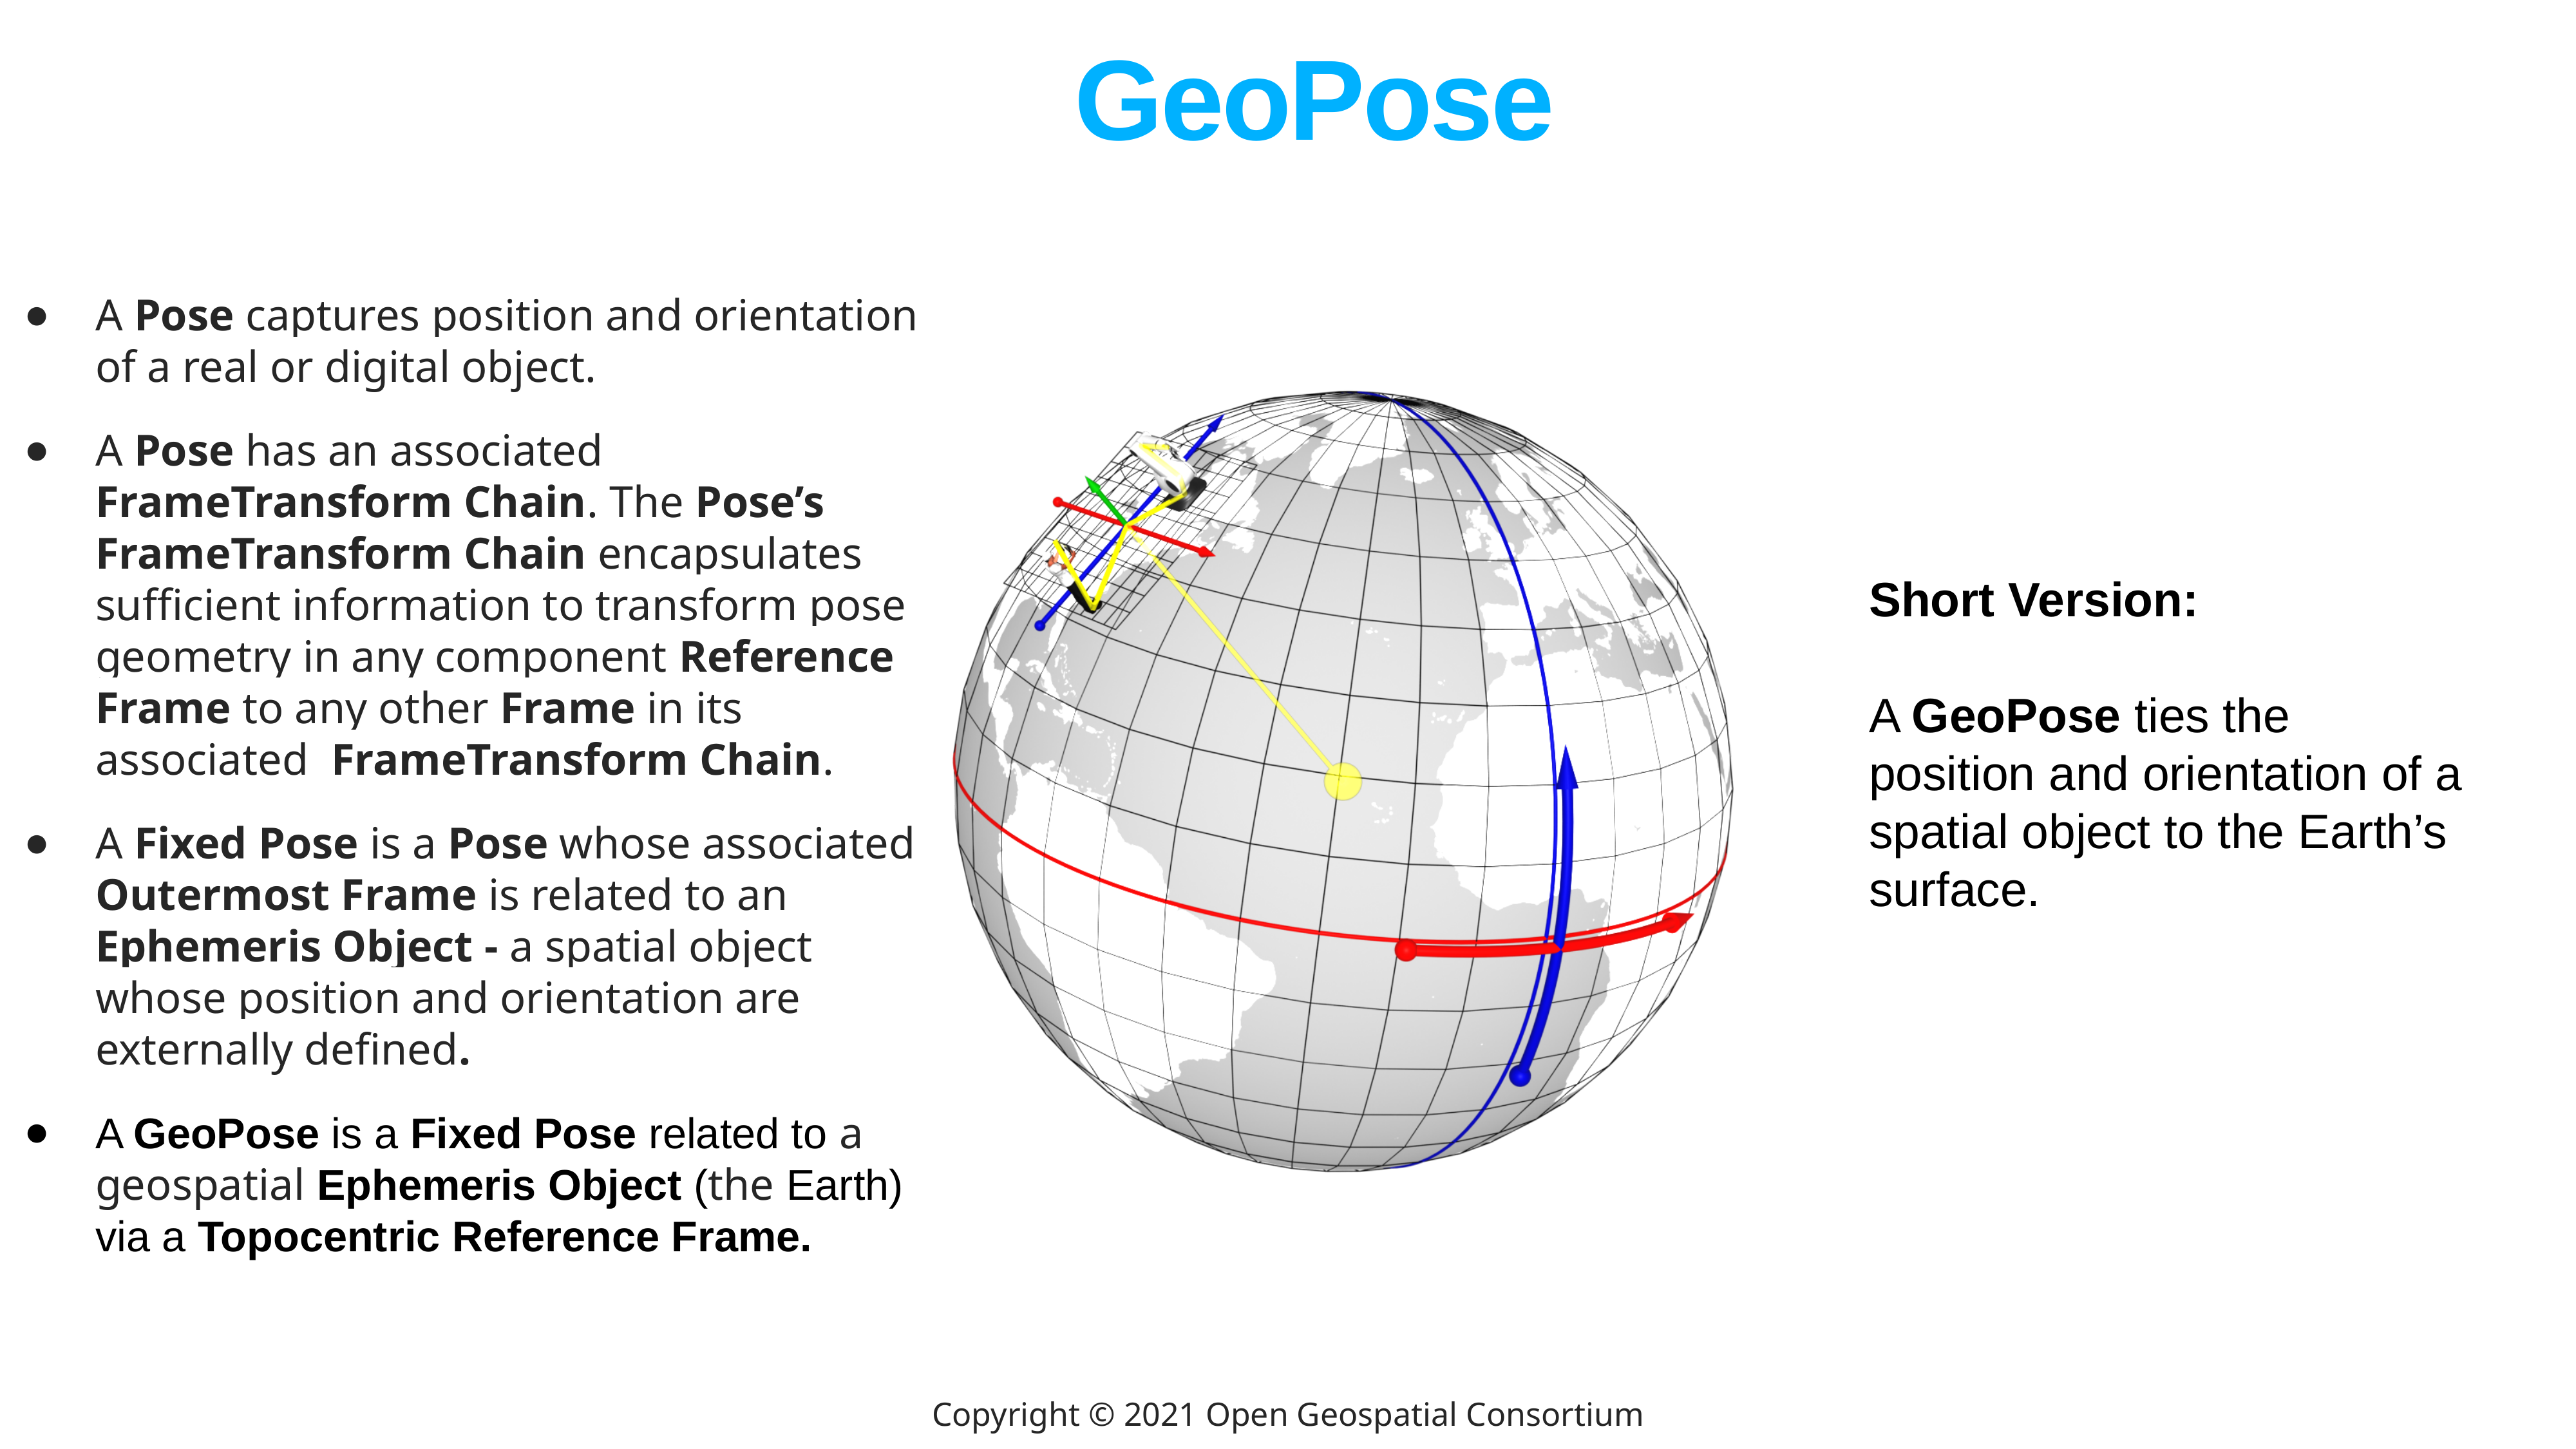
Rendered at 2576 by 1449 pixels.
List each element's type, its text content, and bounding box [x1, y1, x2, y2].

text_box Short Version: A GeoPose ties the position and orientation of a spatial object to the Earth’s surface. [2042, 549, 2487, 900]
text_box A Pose captures position and orientation of a real or digital object. A Pose has an associated FrameTransform Chain. The Pose’s FrameTransform Chain encapsulates sufficient information to transform pose geometry in any component Reference Frame to any other Frame in its associated FrameTransform Chain. A Fixed Pose is a Pose whose associated Outermost Frame is related to an Ephemeris Object - a spatial object whose position and orientation are externally defined. A GeoPose is a Fixed Pose related to a geospatial Ephemeris Object (the Earth) via a Topocentric Reference Frame. [0, 269, 972, 1279]
title GeoPose [91, 30, 2538, 176]
picture [645, 386, 2042, 1173]
footer Copyright © 2021 Open Geospatial Consortium [837, 1385, 1739, 1433]
